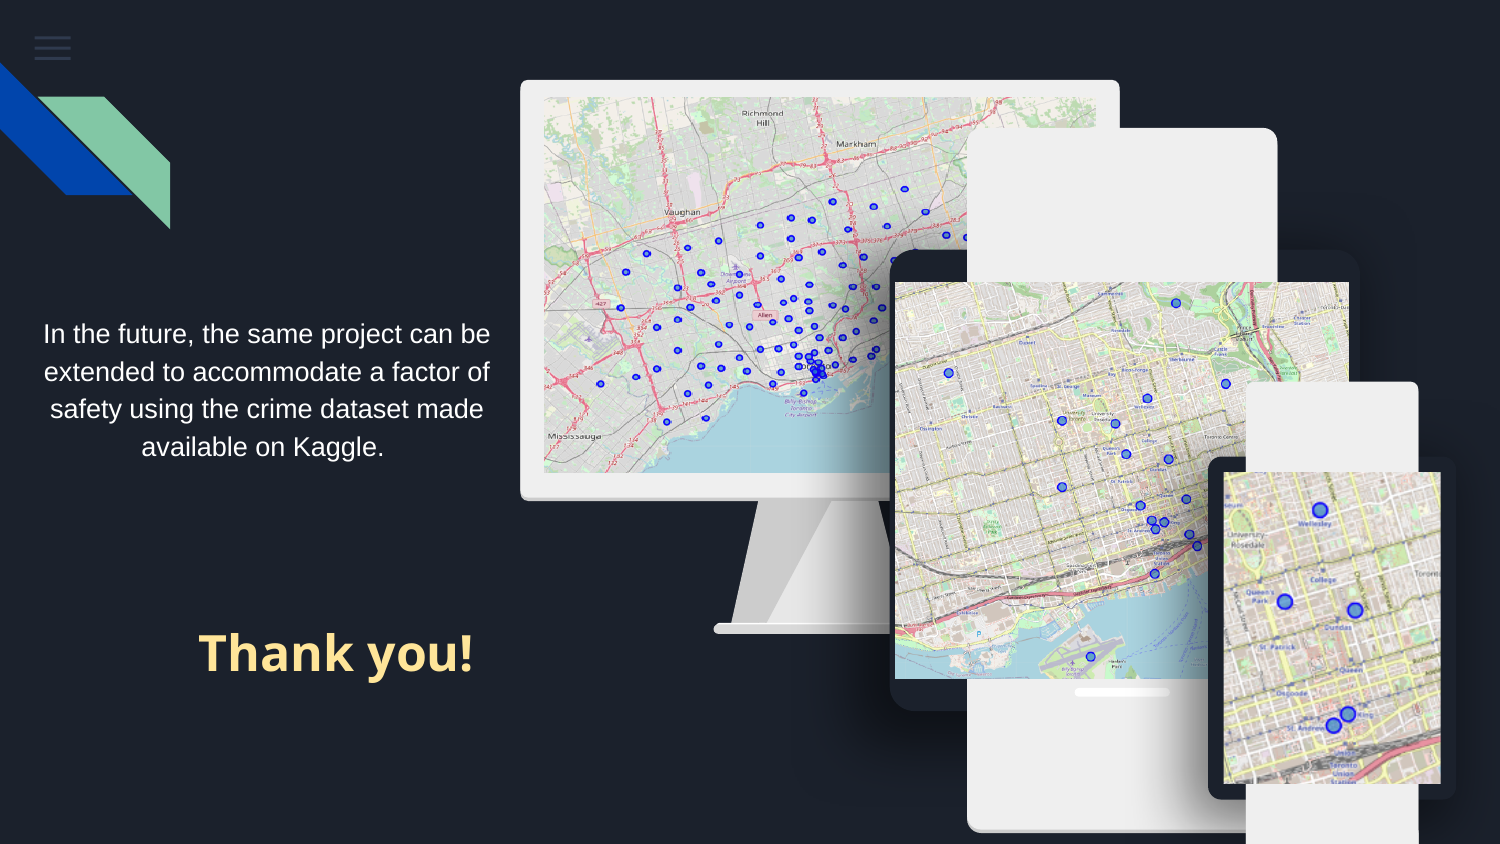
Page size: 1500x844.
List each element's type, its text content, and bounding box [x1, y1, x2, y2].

picture [895, 282, 1350, 679]
picture [1223, 472, 1441, 784]
picture [543, 96, 1096, 474]
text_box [884, 249, 1361, 712]
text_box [1207, 455, 1457, 801]
title Thank you! [183, 606, 605, 728]
list In the future, the same project can be extended to accommodate a factor of safety using the crime dataset made available on Kaggle. [15, 297, 515, 457]
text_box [520, 79, 1120, 635]
